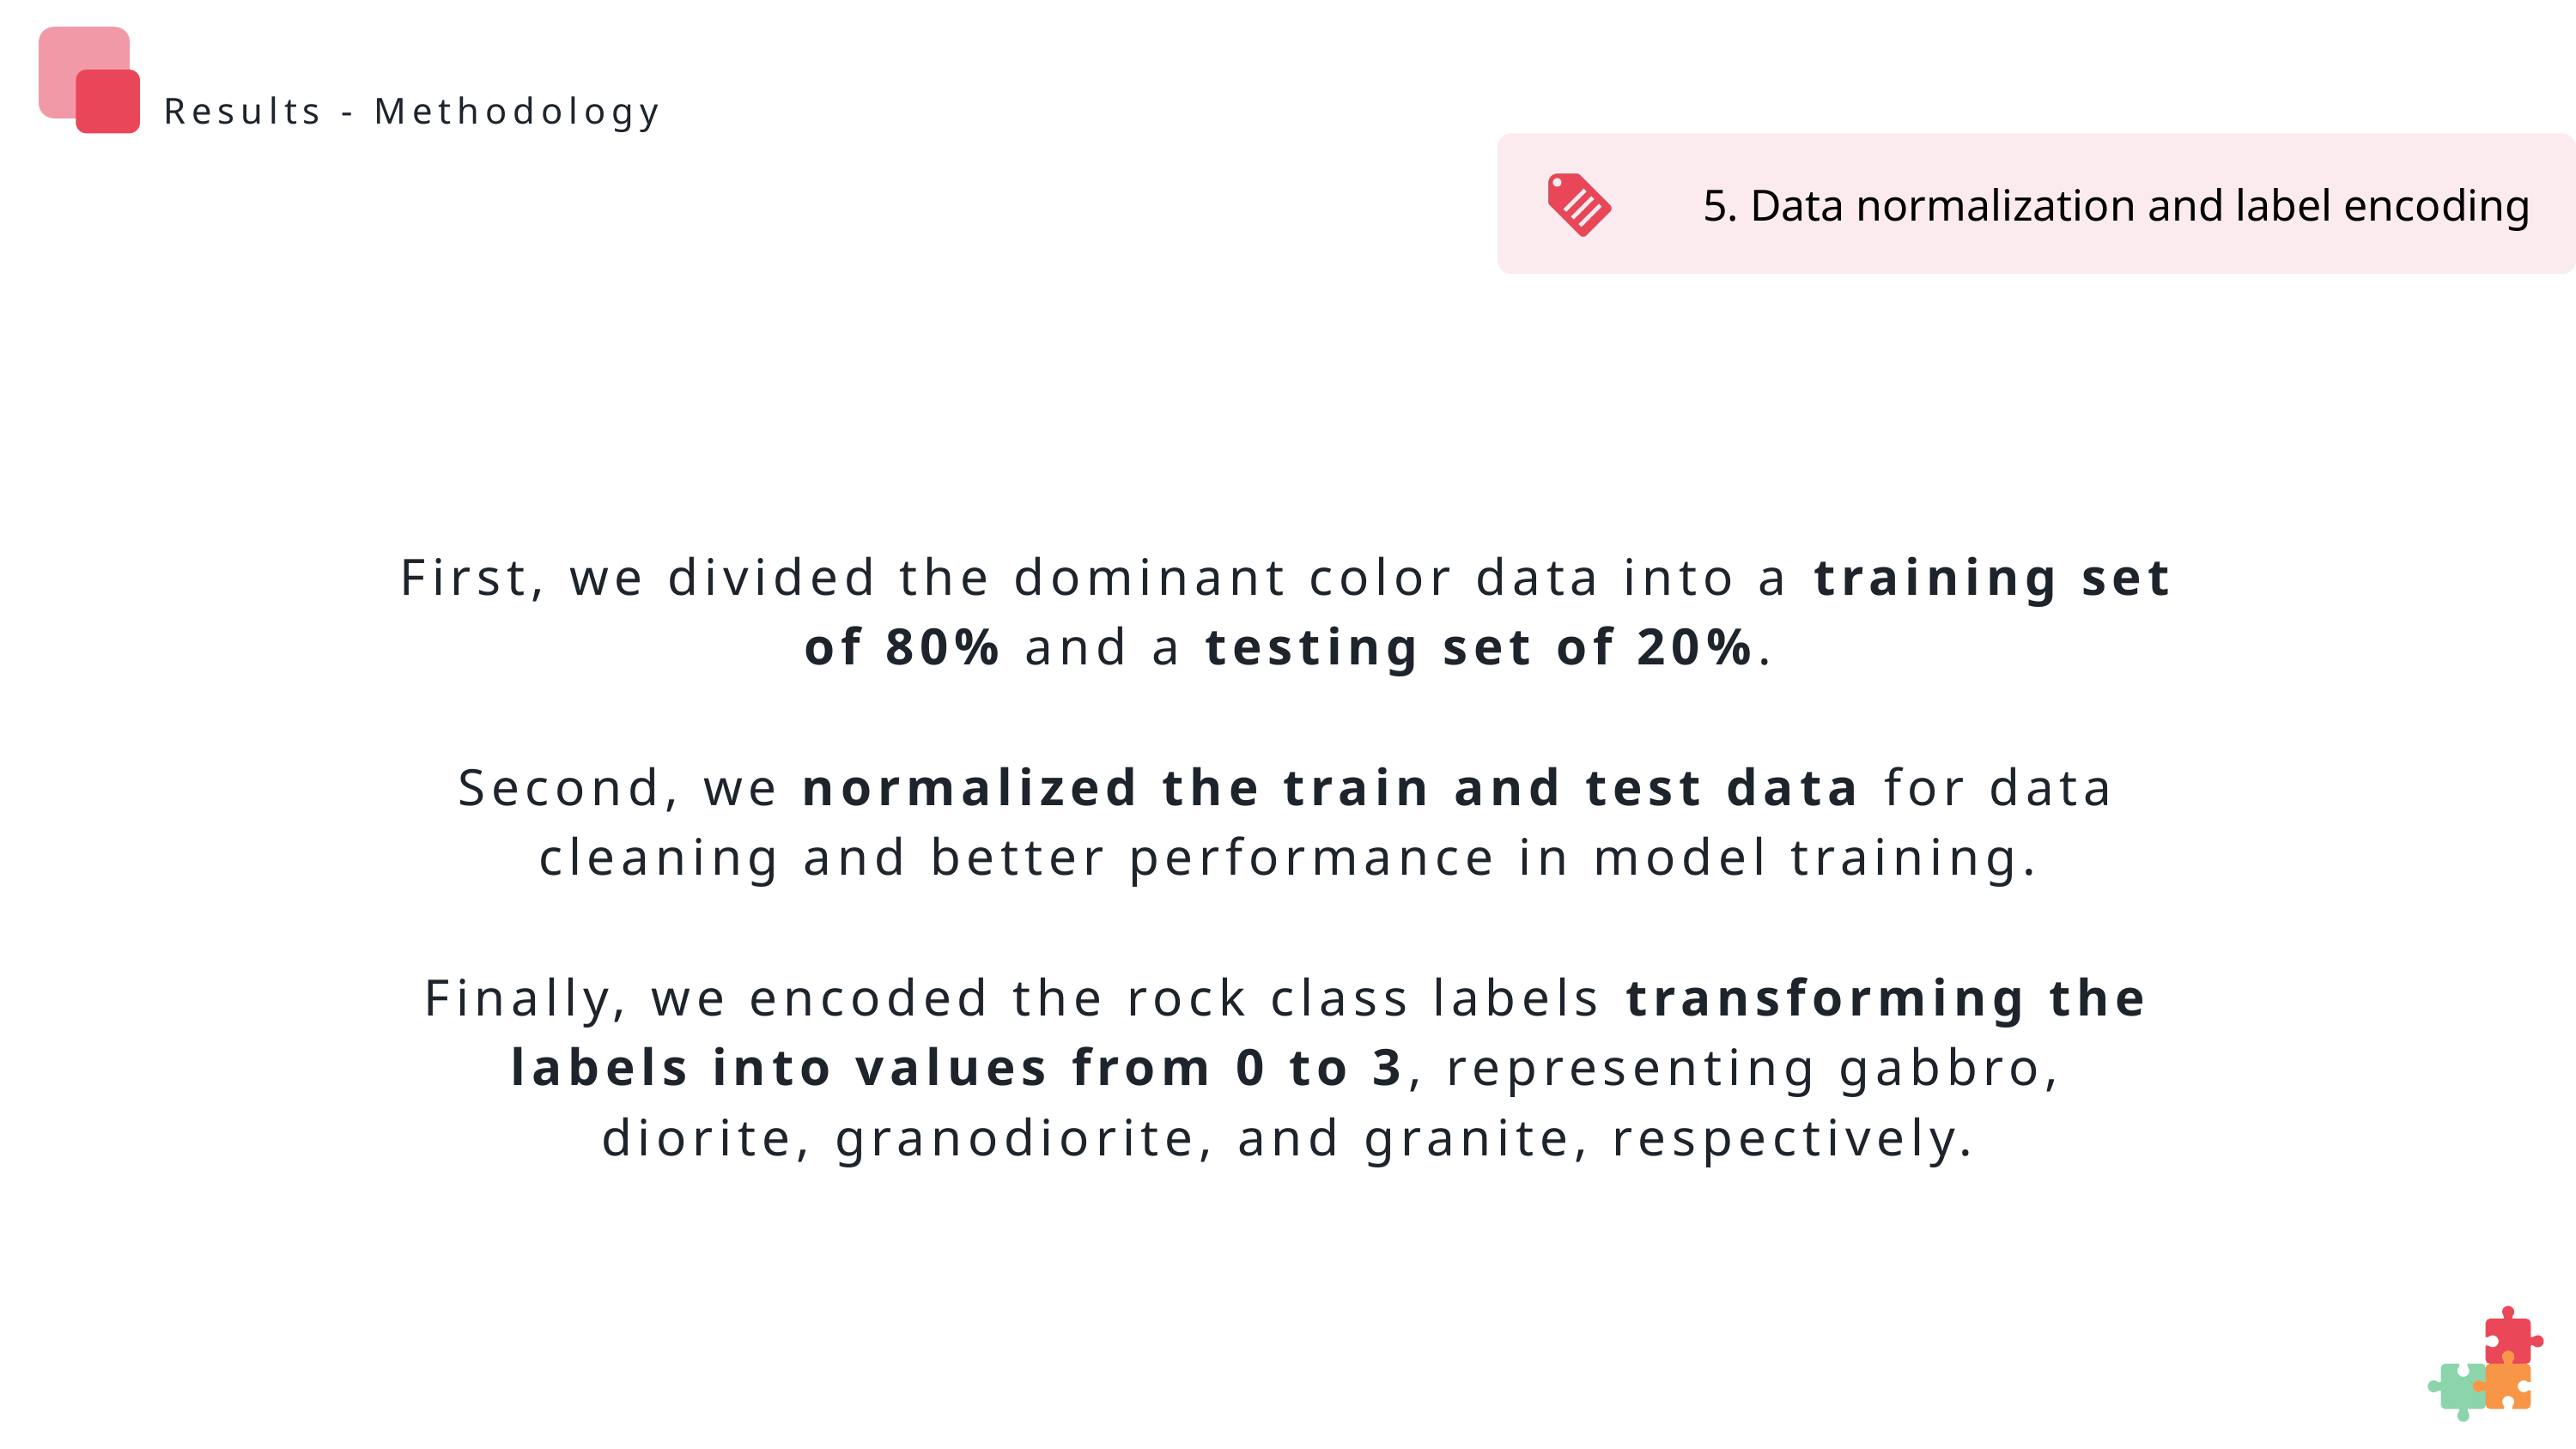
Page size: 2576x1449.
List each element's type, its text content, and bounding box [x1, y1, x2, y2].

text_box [2427, 1305, 2544, 1422]
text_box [38, 26, 141, 134]
text_box Results - Methodology [150, 54, 945, 138]
text_box [1525, 150, 1631, 257]
text_box [1497, 133, 1657, 275]
text_box First, we divided the dominant color data into a training set of 80% and a testing set of 20%. Second, we normalized the train and test data for data cleaning and better performance in model training. Finally, we encoded the rock class labels transforming the labels into values from 0 to 3, representing gabbro, diorite, granodiorite, and granite, respectively. [386, 528, 2190, 1173]
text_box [1659, 133, 2576, 275]
